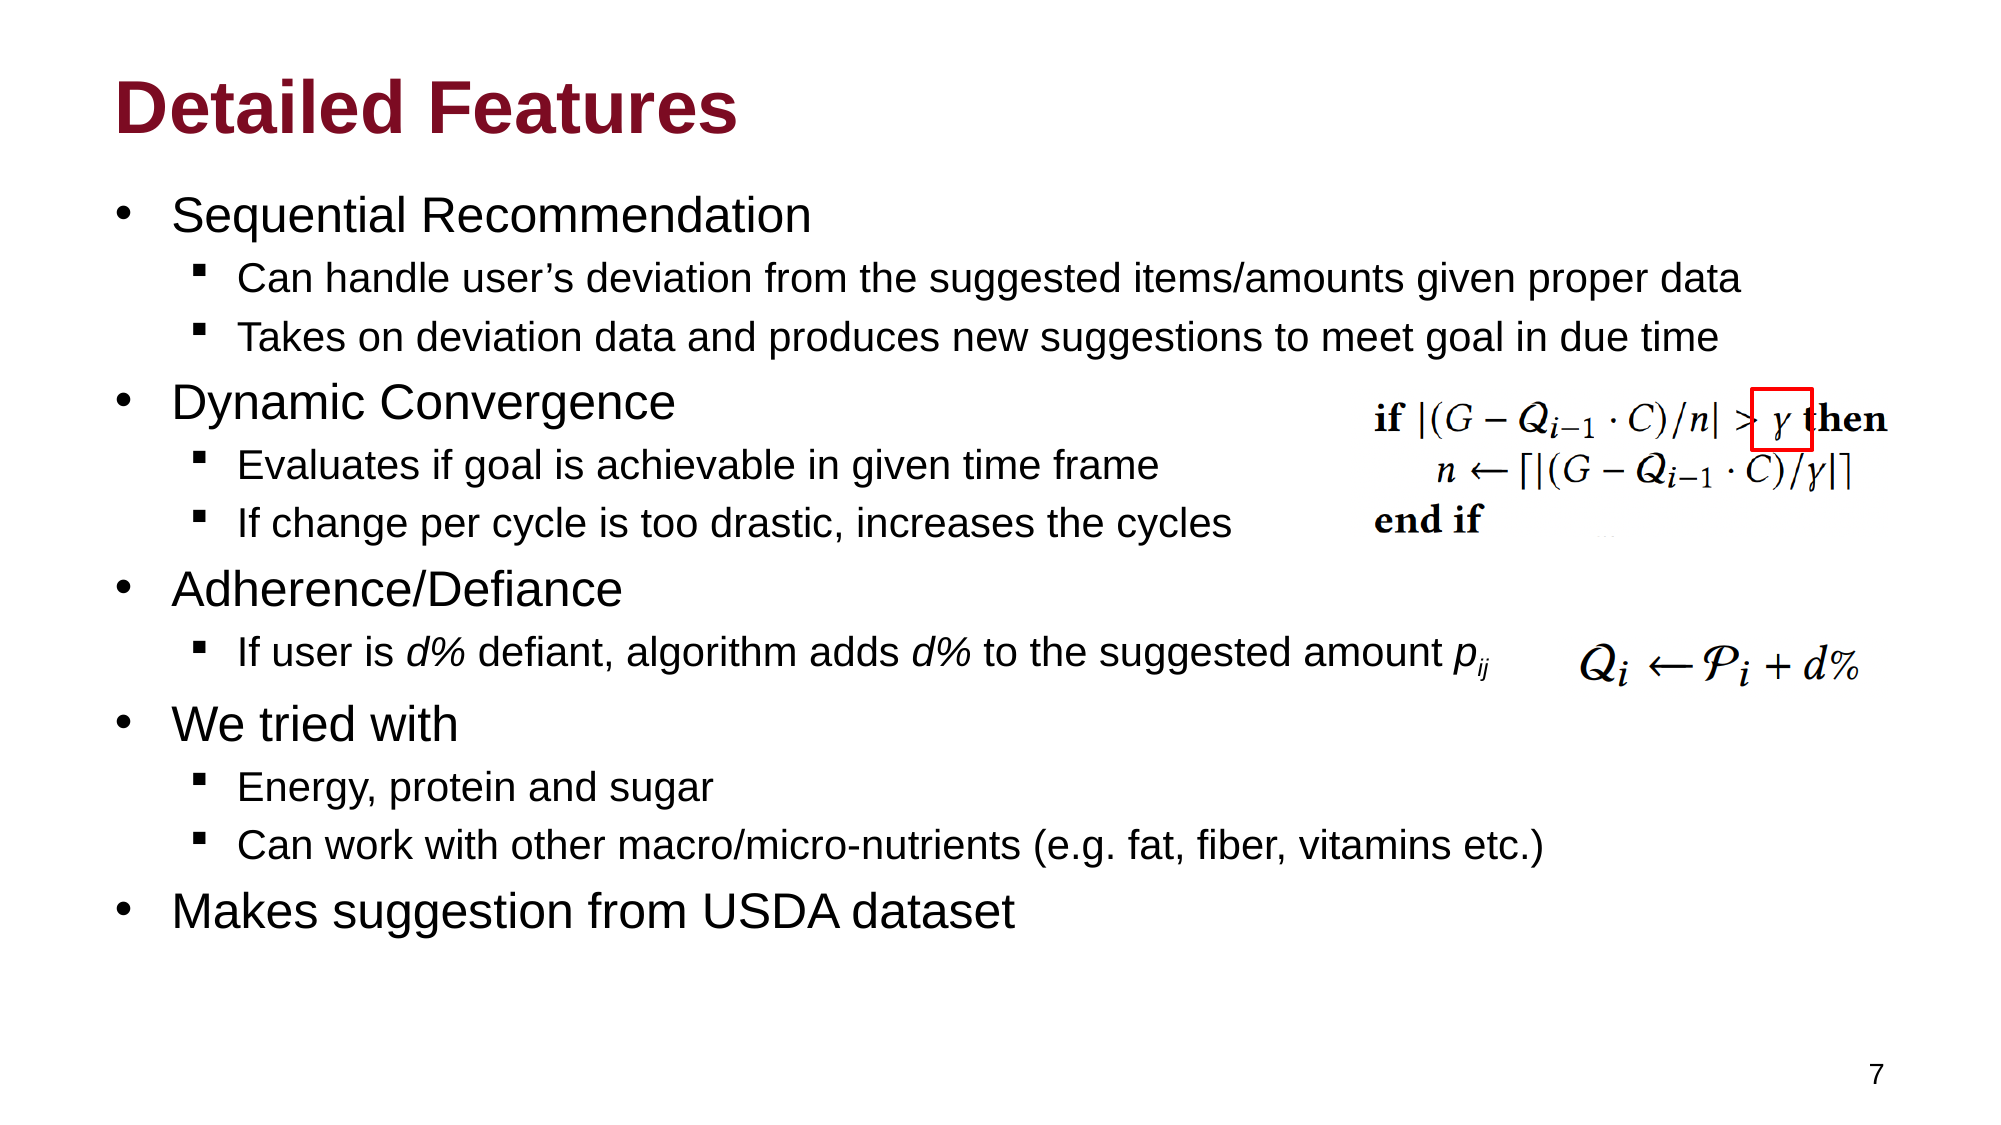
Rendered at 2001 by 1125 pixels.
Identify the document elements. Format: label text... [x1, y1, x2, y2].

list Sequential Recommendation Can handle user’s deviation from the suggested items/amounts given proper data Takes on deviation data and produces new suggestions to meet goal in due time Dynamic Convergence Evaluates if goal is achievable in given time frame If change per cycle is too drastic, increases the cycles Adherence/Defiance If user is d% defiant, algorithm adds d% to the suggested amount pij We tried with Energy, protein and sugar Can work with other macro/micro-nutrients (e.g. fat, fiber, vitamins etc.) Makes suggestion from USDA dataset [99, 174, 1900, 1103]
picture [1557, 637, 1888, 700]
picture [1349, 388, 1888, 538]
slide_number 7 [1433, 1042, 1900, 1103]
title Detailed Features [99, 45, 1900, 163]
